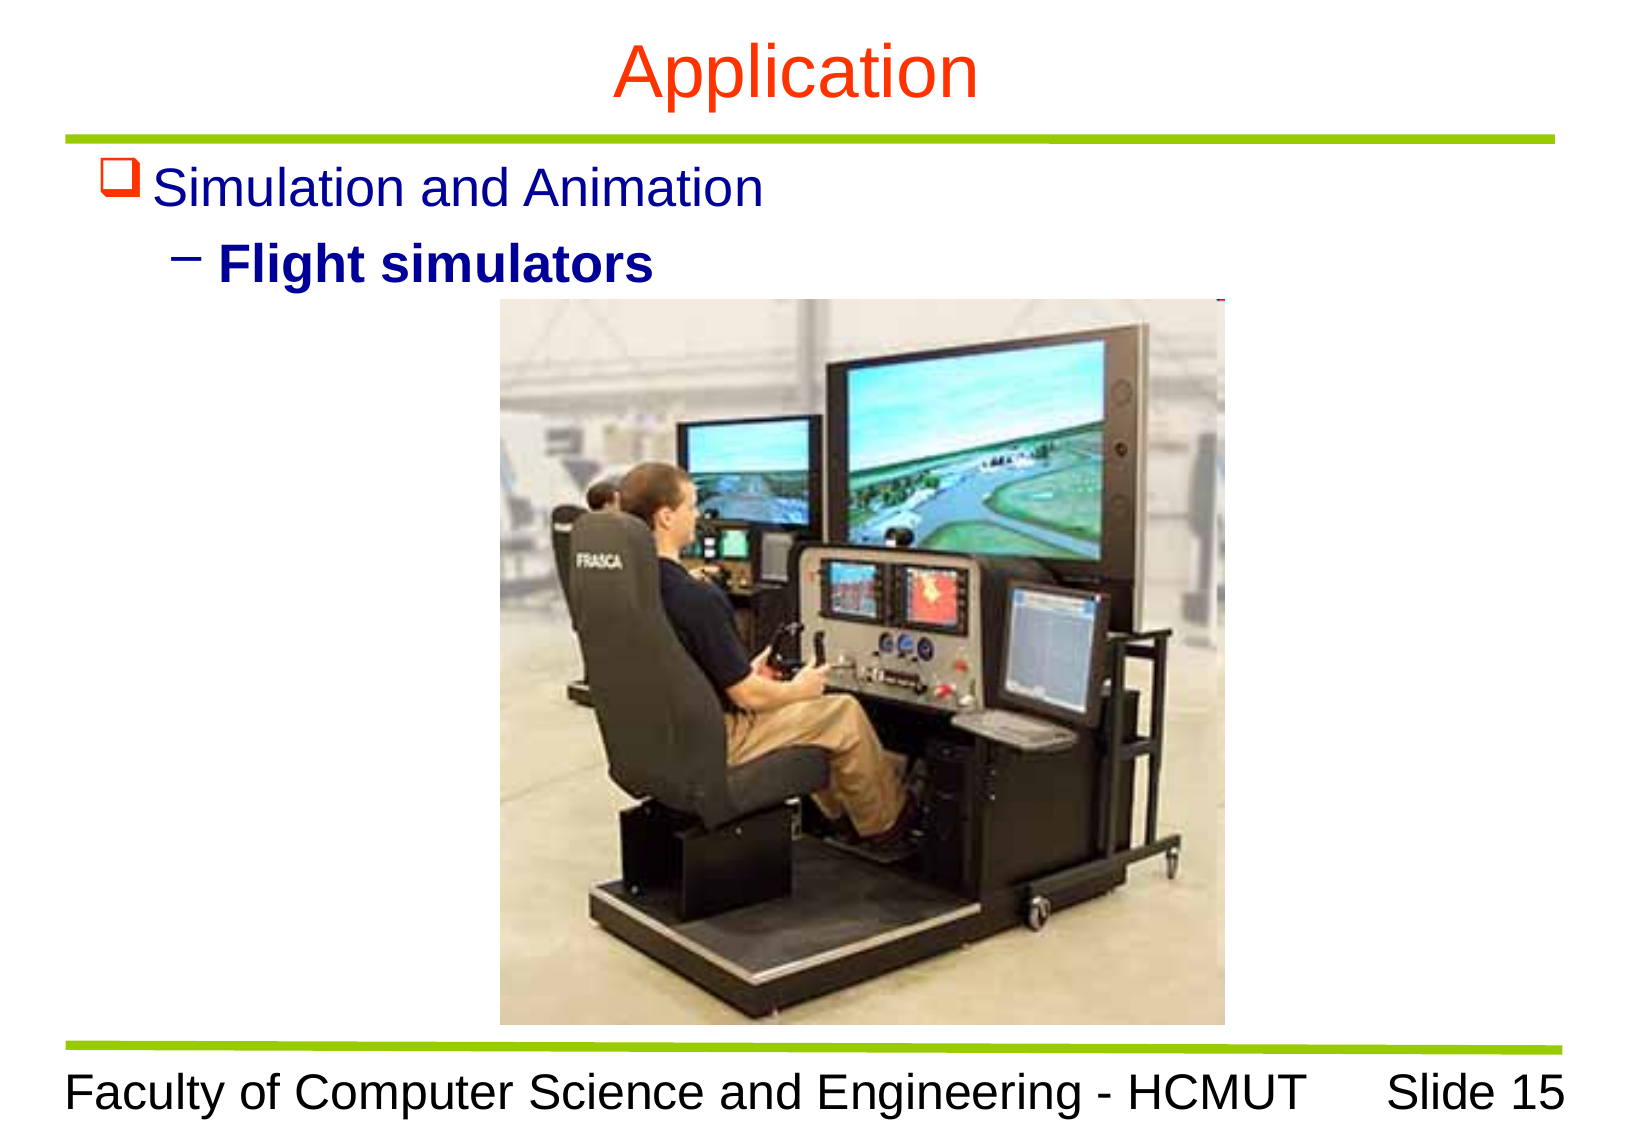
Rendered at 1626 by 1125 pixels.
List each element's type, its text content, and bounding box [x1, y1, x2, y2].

picture [499, 299, 1226, 1026]
list Simulation and Animation Flight simulators [81, 144, 1544, 1033]
title Application [50, 15, 1544, 121]
